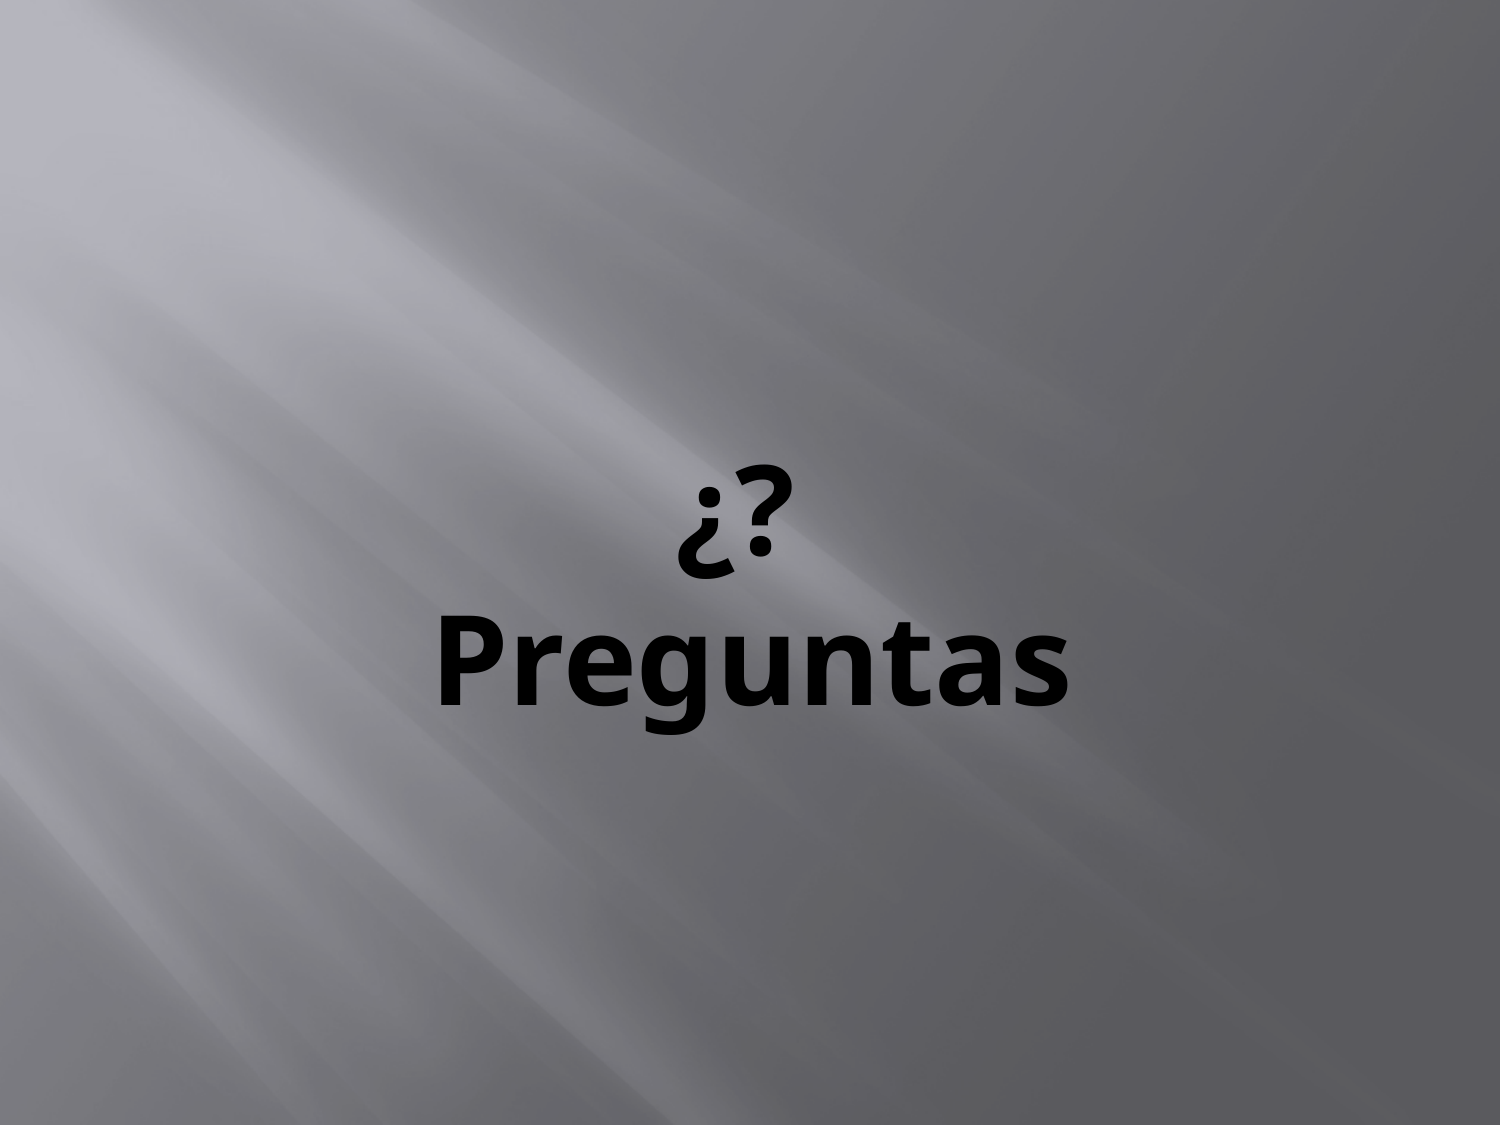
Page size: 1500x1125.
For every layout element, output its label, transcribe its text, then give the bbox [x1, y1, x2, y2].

title ¿? Preguntas [76, 408, 1427, 752]
